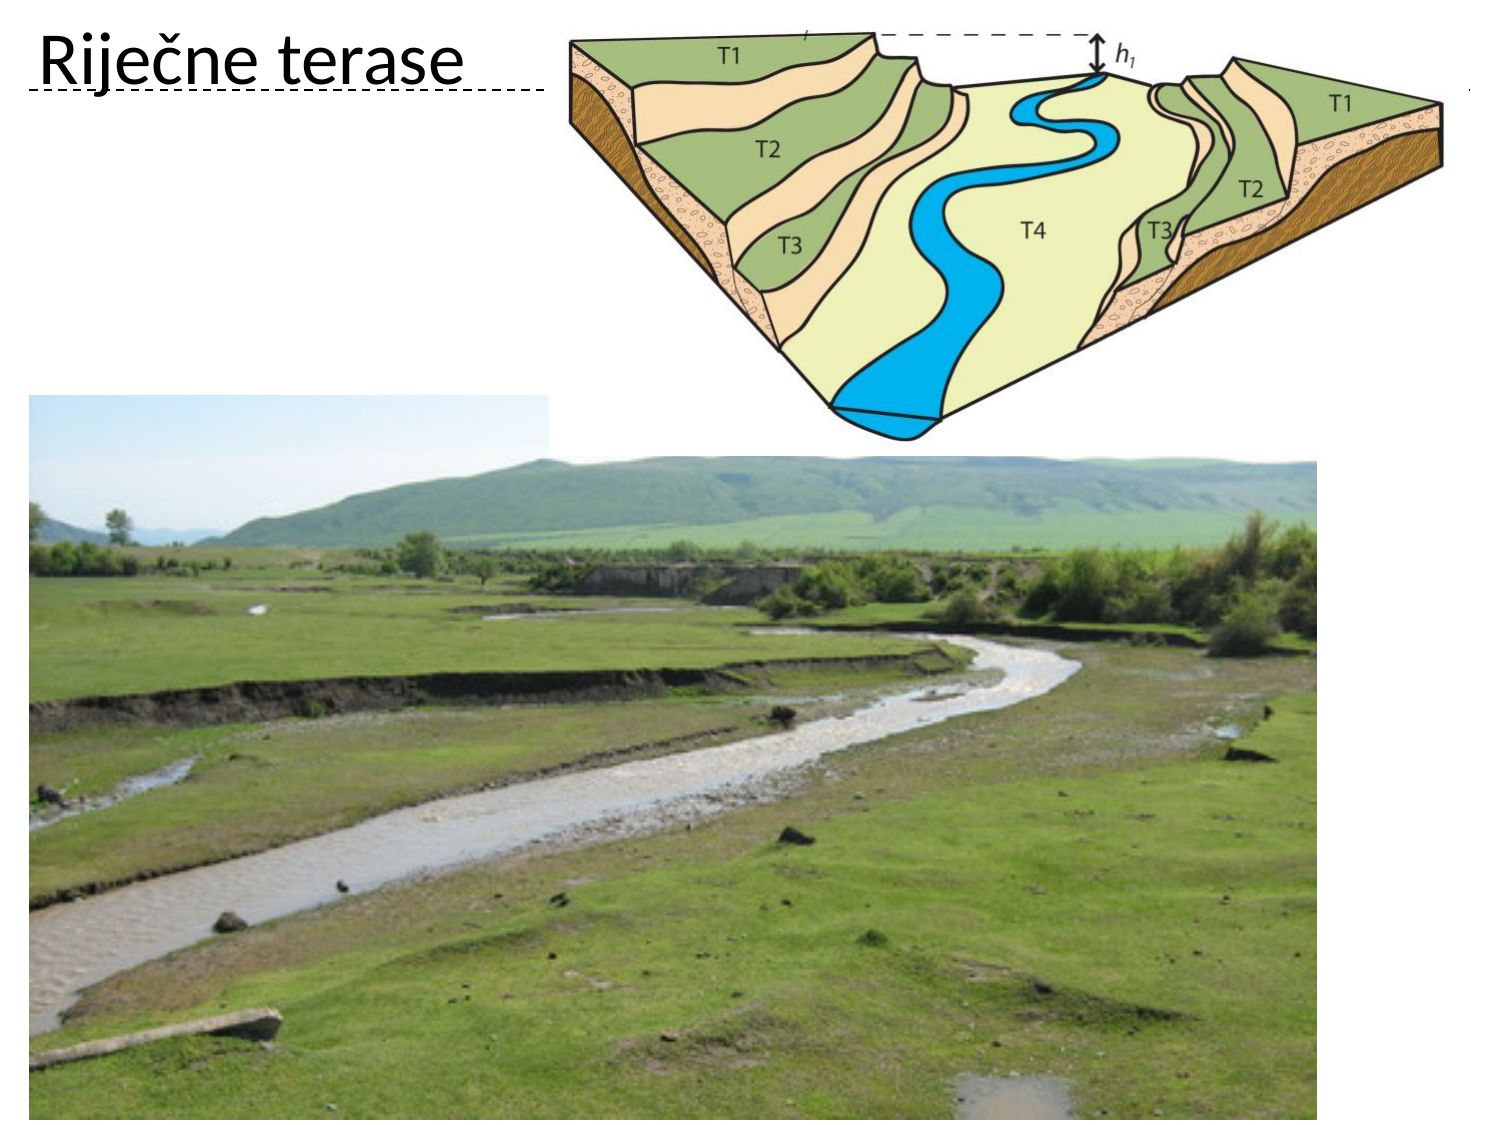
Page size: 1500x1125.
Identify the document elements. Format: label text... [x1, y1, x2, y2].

picture [29, 30, 1470, 1120]
title Riječne terase [23, 7, 1477, 102]
